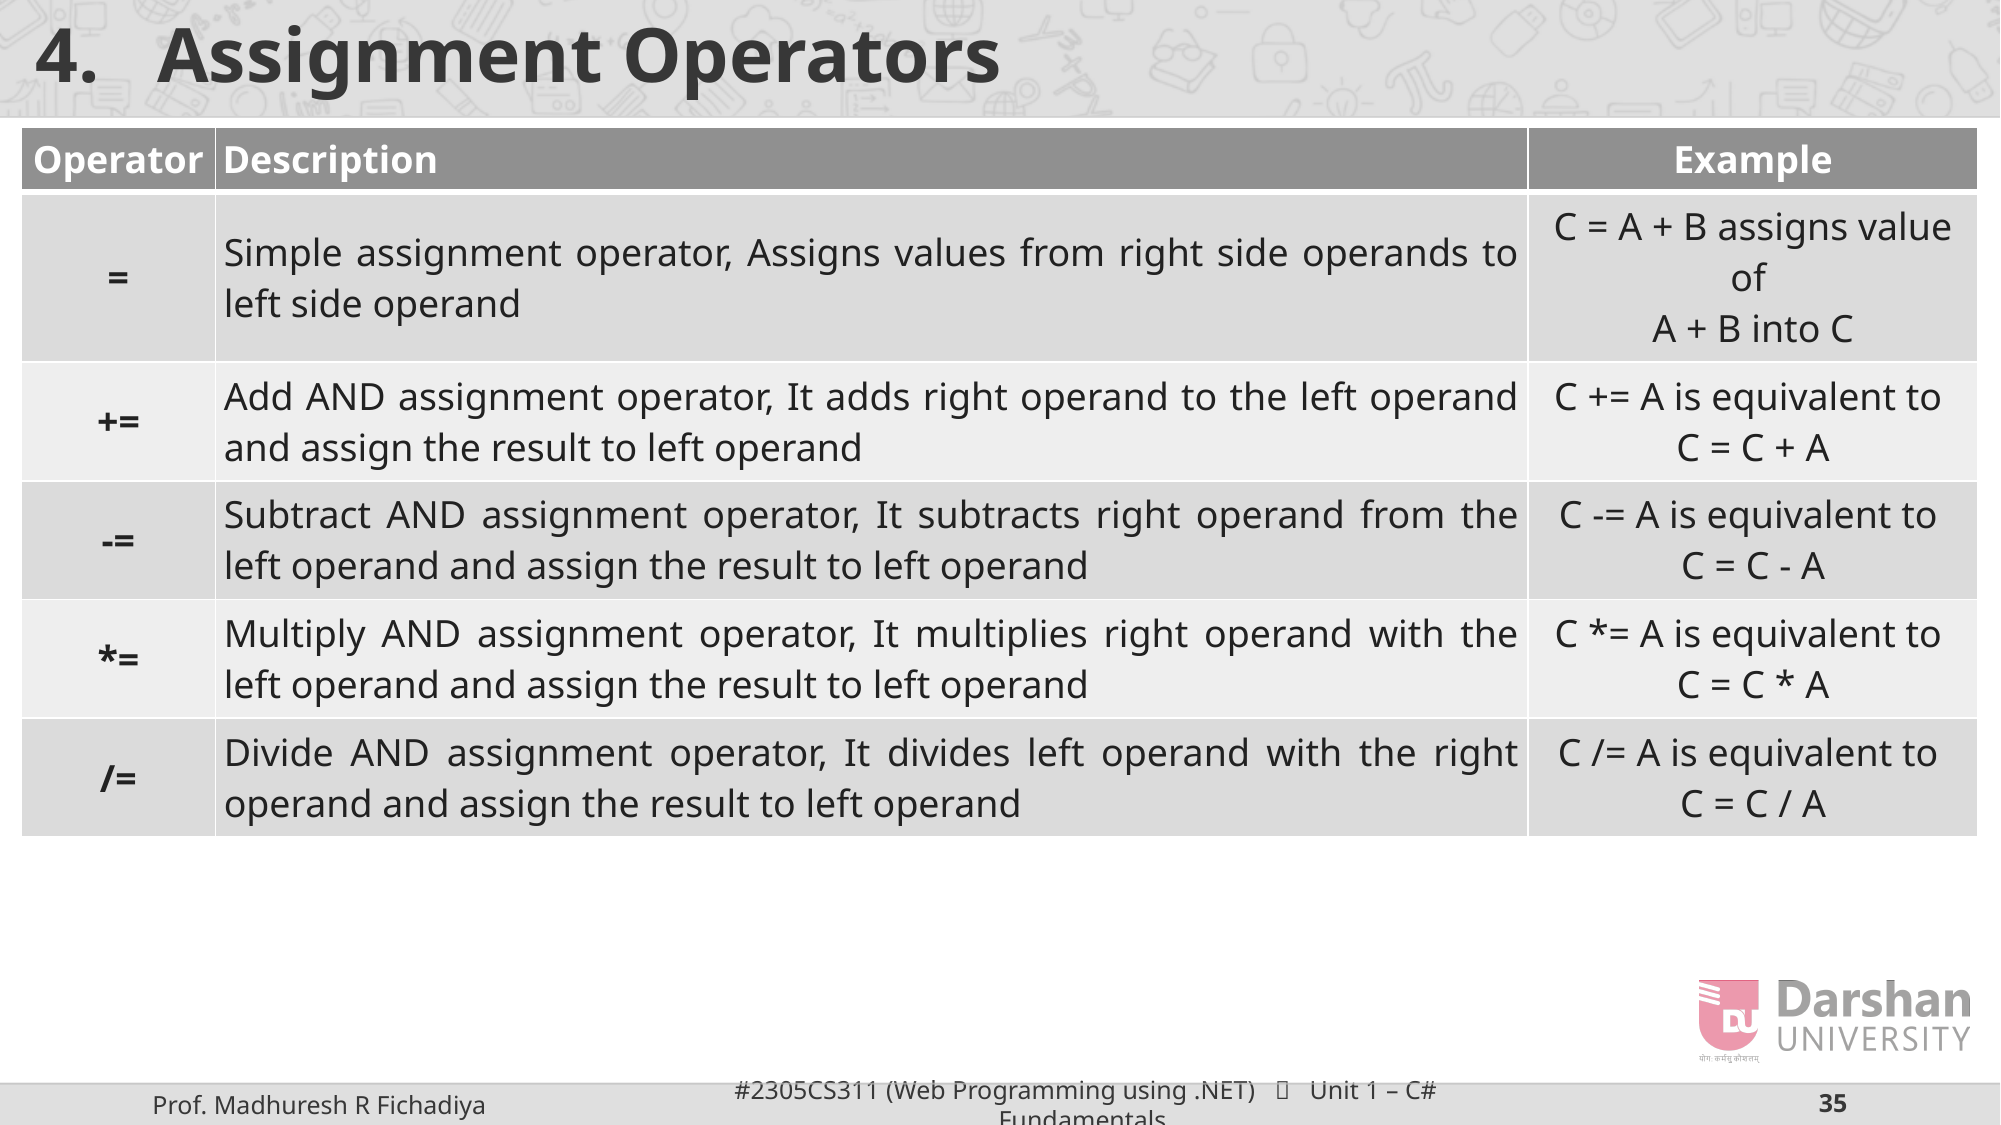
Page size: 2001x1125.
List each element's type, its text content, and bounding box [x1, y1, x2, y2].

table_cell C += A is equivalent to C = C + A [1529, 363, 1977, 480]
table_cell = [22, 195, 215, 361]
table_cell Multiply AND assignment operator, It multiplies right operand with the left operand and assign the result to left operand [216, 600, 1527, 717]
table_cell C = A + B assigns value of A + B into C [1529, 195, 1977, 361]
table_cell C /= A is equivalent to C = C / A [1529, 719, 1977, 836]
table_cell *= [22, 600, 215, 717]
table_cell Divide AND assignment operator, It divides left operand with the right operand and assign the result to left operand [216, 719, 1527, 836]
table_cell Subtract AND assignment operator, It subtracts right operand from the left operand and assign the result to left operand [216, 482, 1527, 599]
table_header Example [1529, 128, 1977, 189]
table_cell Add AND assignment operator, It adds right operand to the left operand and assign the result to left operand [216, 363, 1527, 480]
table_cell -= [22, 482, 215, 599]
table_cell += [22, 363, 215, 480]
list [21, 838, 1979, 1059]
table_cell C *= A is equivalent to C = C * A [1529, 600, 1977, 717]
table_cell /= [22, 719, 215, 836]
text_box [1699, 1059, 1970, 1063]
title Assignment Operators [0, 0, 2000, 117]
table_cell Simple assignment operator, Assigns values from right side operands to left side operand [216, 195, 1527, 361]
table_header Description [216, 128, 1527, 189]
table_header Operator [22, 128, 215, 189]
table_cell C -= A is equivalent to C = C - A [1529, 482, 1977, 599]
